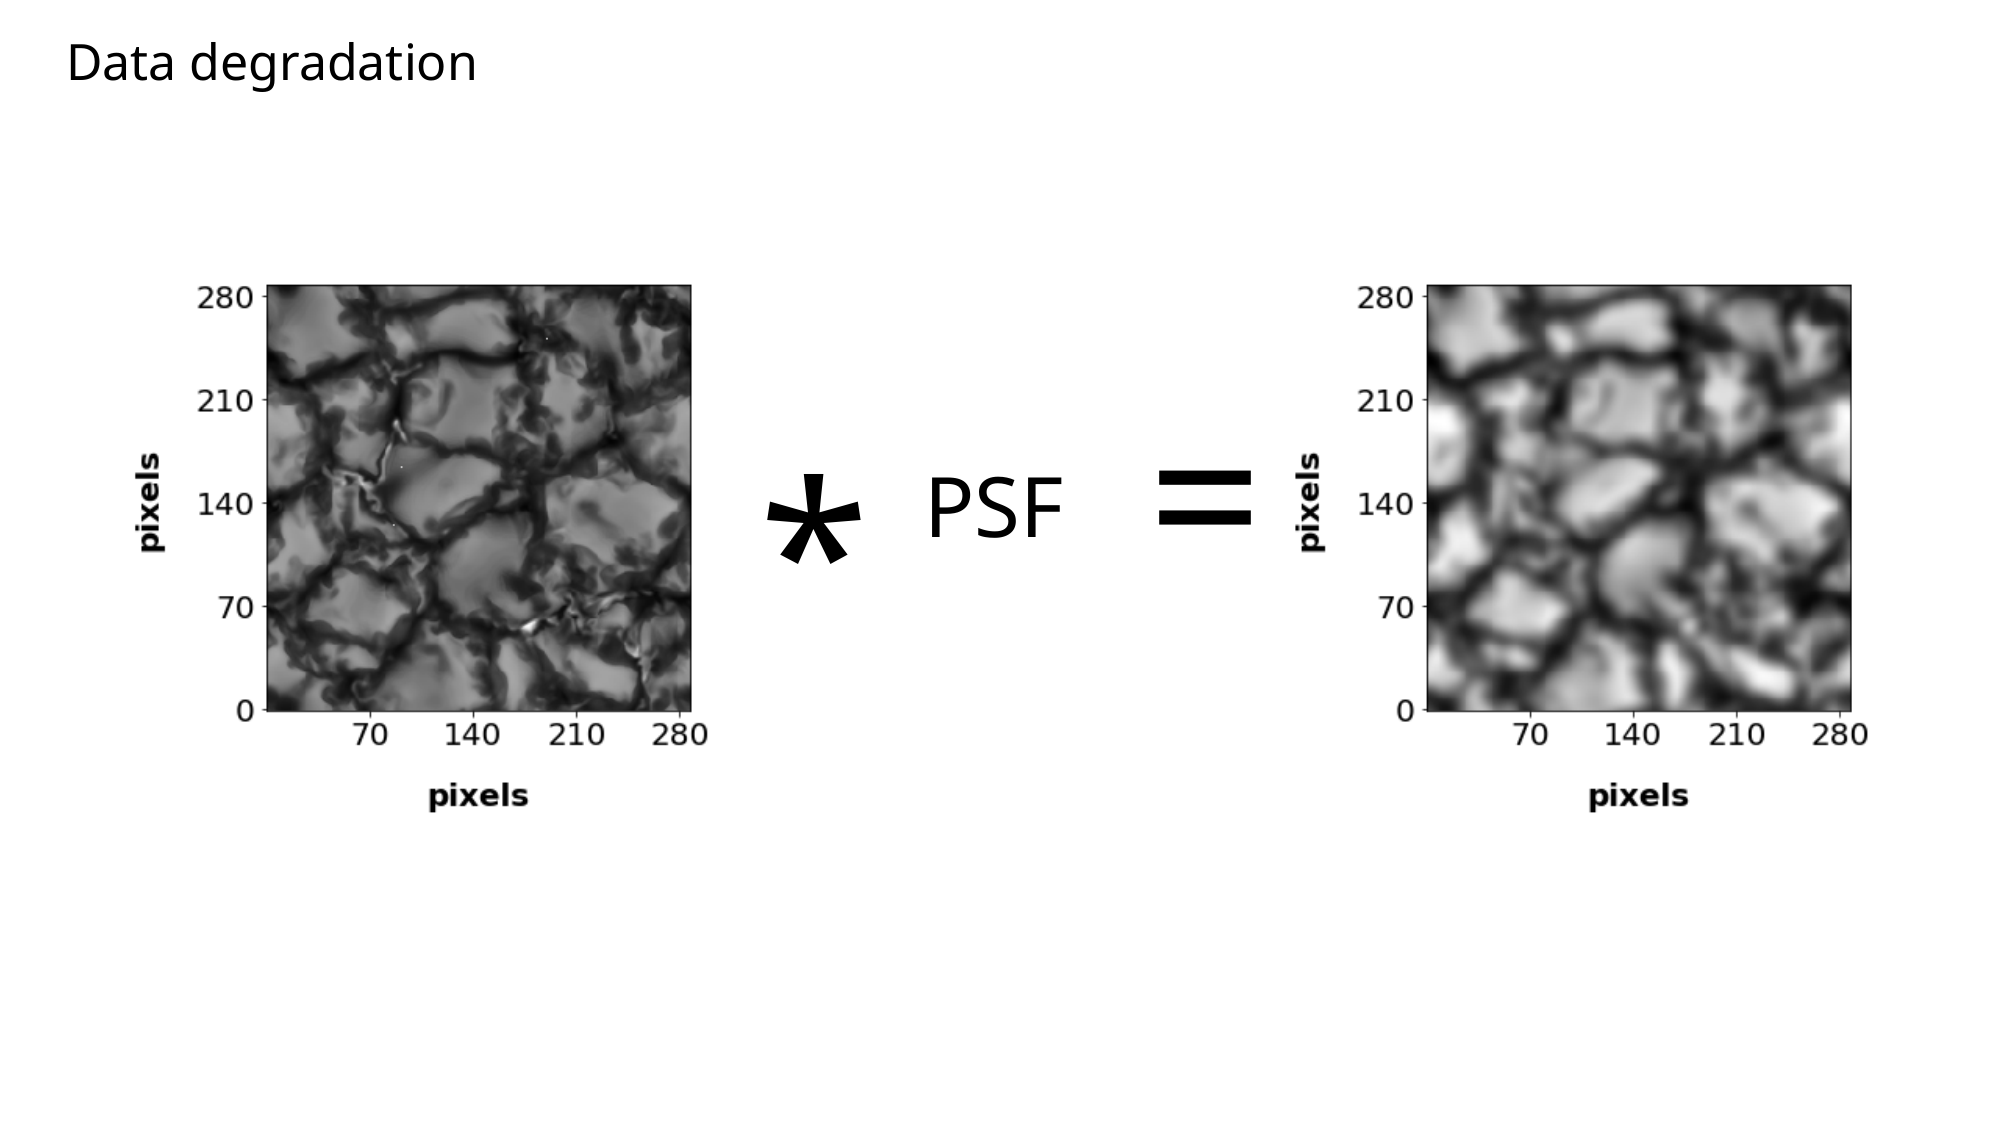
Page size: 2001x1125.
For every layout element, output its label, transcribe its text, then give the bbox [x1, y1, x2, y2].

text_box * [744, 419, 866, 675]
text_box PSF [899, 446, 1101, 562]
text_box Data degradation [51, 22, 1052, 98]
picture [1287, 274, 1877, 822]
picture [123, 274, 712, 822]
text_box = [1133, 361, 1255, 617]
